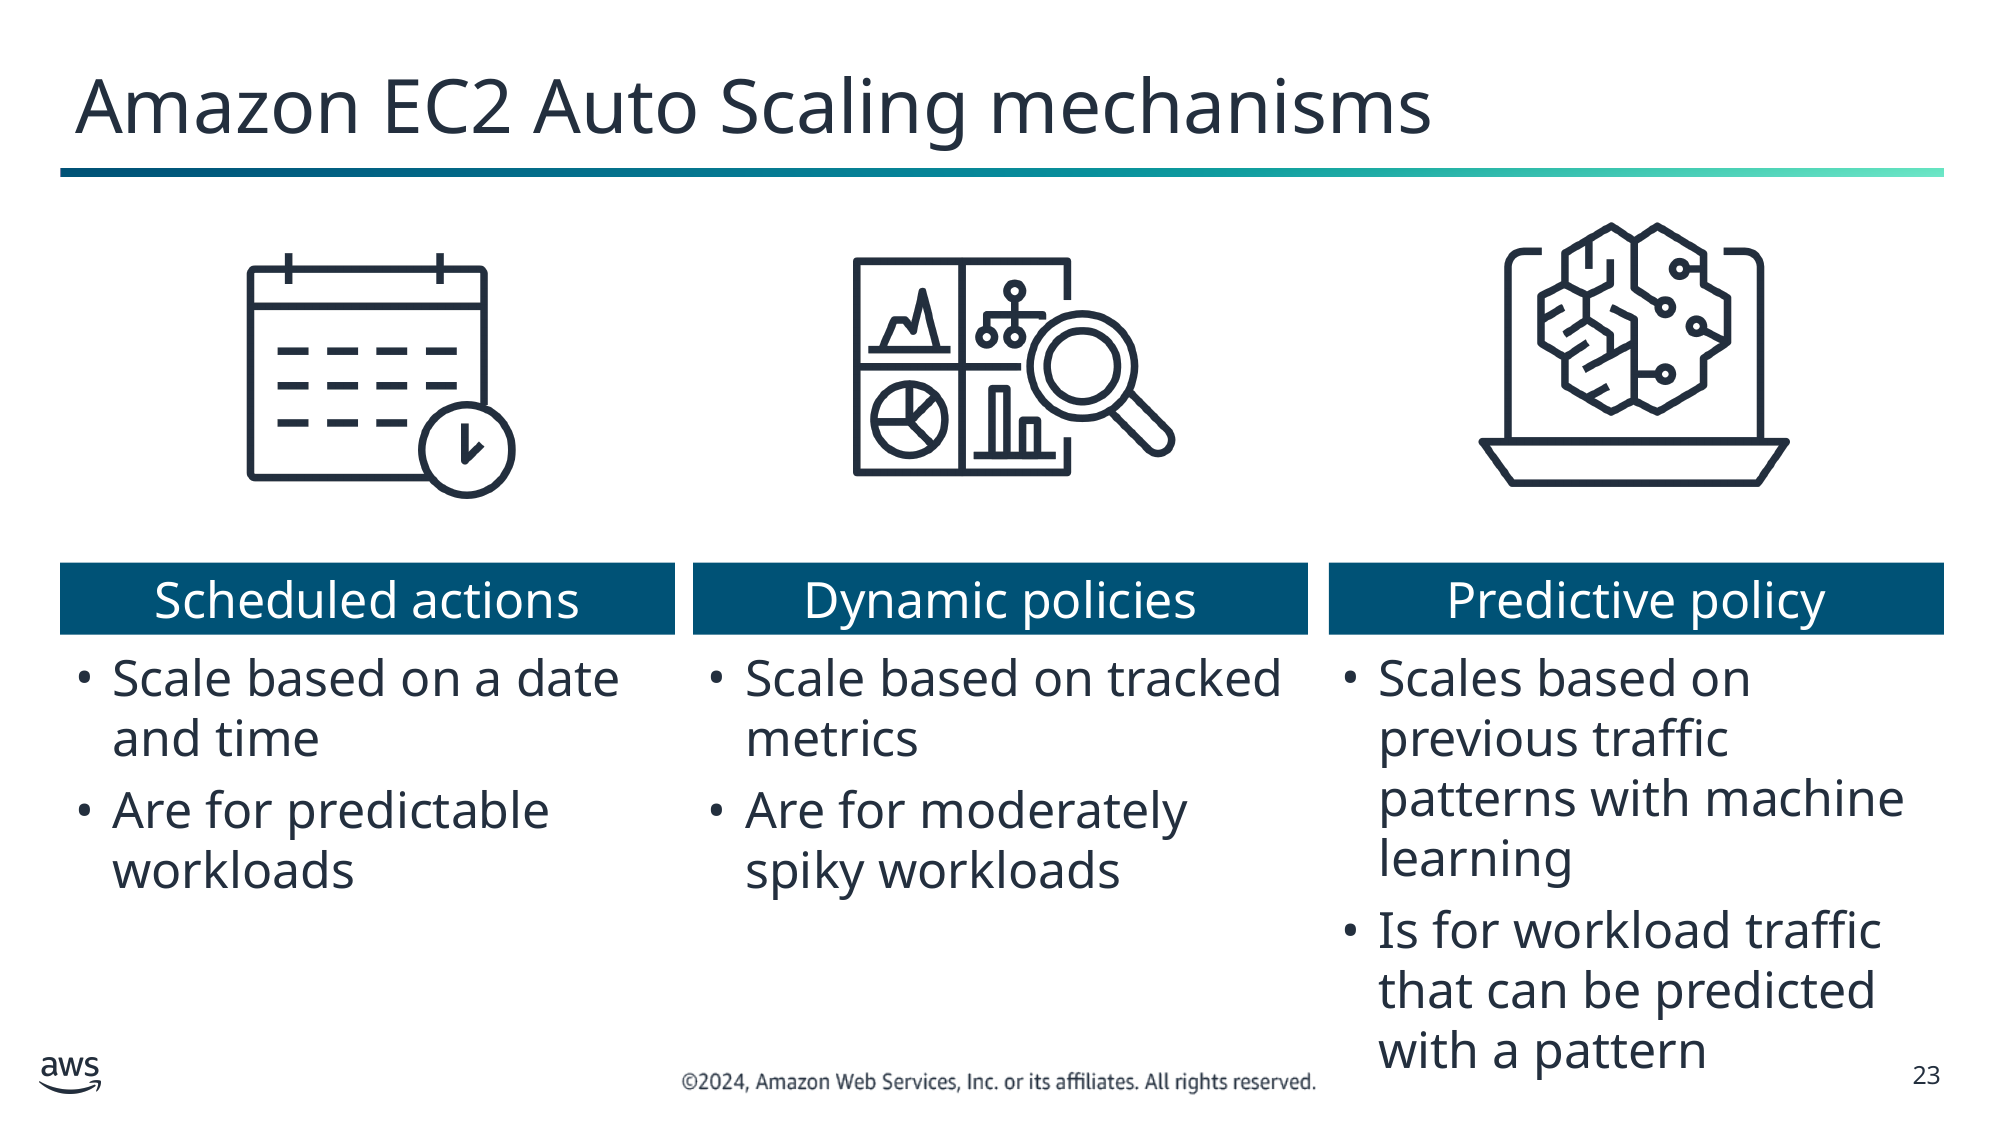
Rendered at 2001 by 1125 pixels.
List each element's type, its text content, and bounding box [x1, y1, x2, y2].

picture [179, 179, 556, 556]
picture [39, 1057, 101, 1094]
list Scale based on a date and time Are for predictable workloads [60, 638, 675, 1056]
slide_number ‹#› [1861, 1057, 1941, 1095]
list Scheduled actions [60, 562, 675, 635]
picture [1445, 179, 1822, 556]
picture [812, 179, 1189, 556]
picture [621, 1061, 1378, 1105]
title Amazon EC2 Auto Scaling mechanisms [60, 49, 1941, 170]
list Scales based on previous traffic patterns with machine learning Is for workload traffic that can be predicted with a pattern [1326, 638, 1941, 1056]
list Predictive policy [1328, 562, 1944, 635]
picture [682, 168, 1944, 177]
list Dynamic policies [693, 562, 1308, 635]
list Scale based on tracked metrics Are for moderately spiky workloads [693, 638, 1308, 1056]
